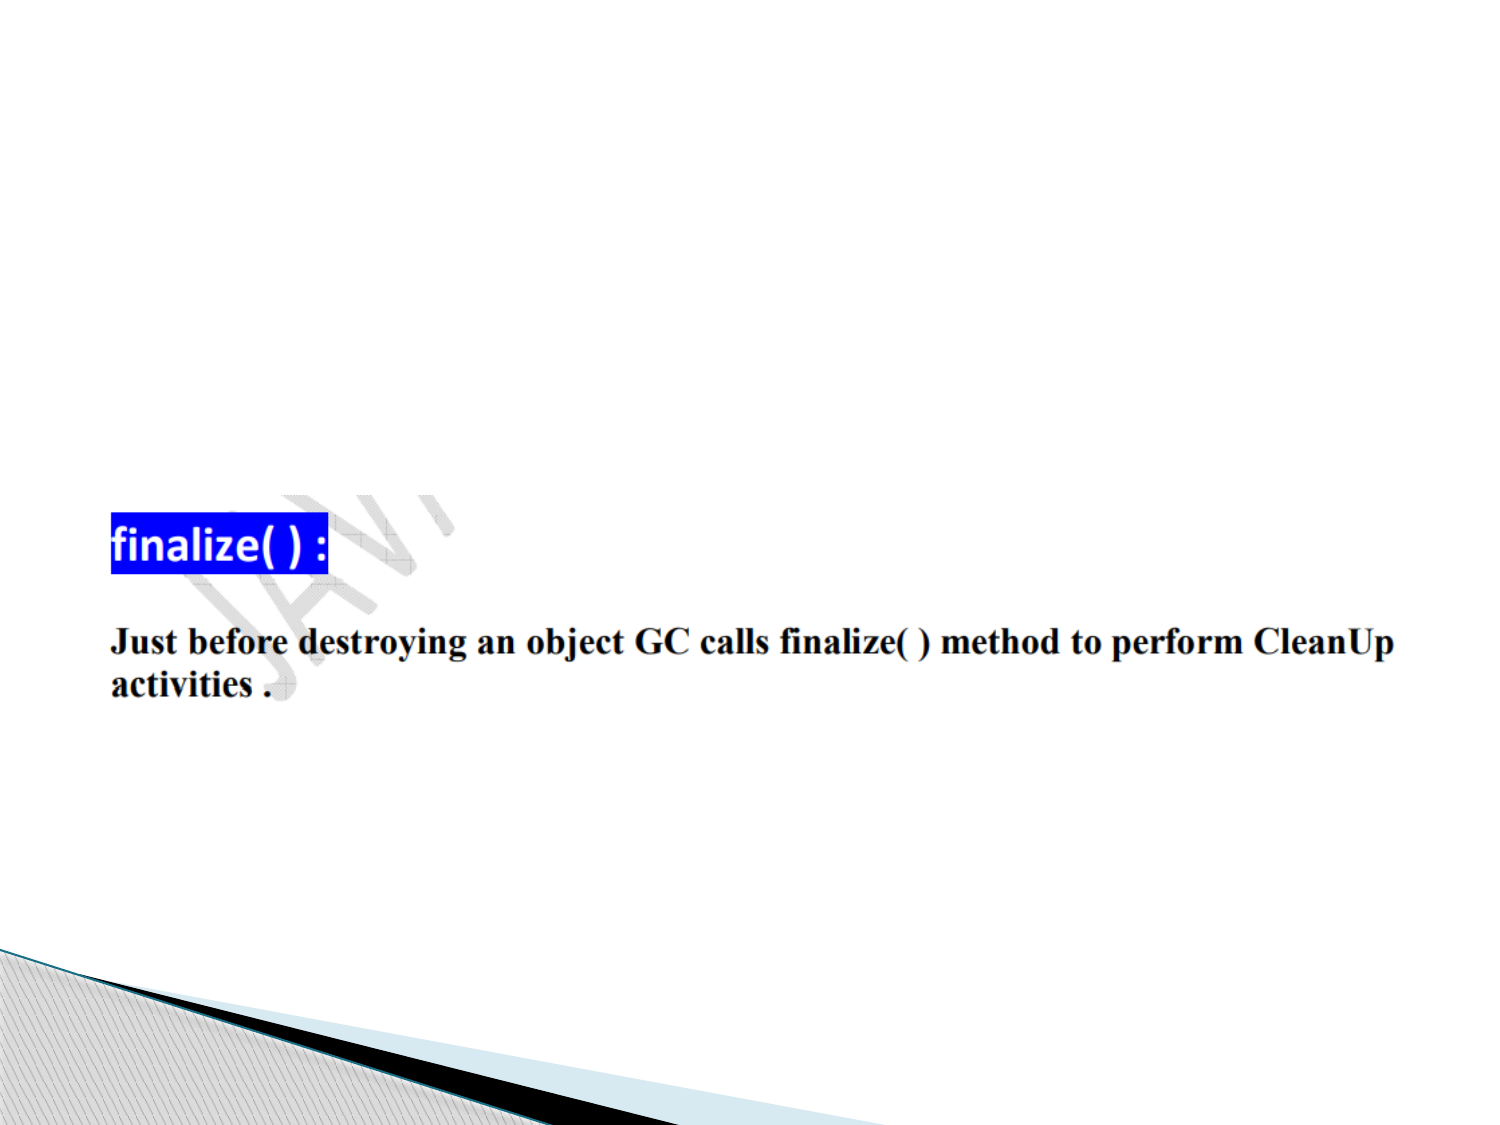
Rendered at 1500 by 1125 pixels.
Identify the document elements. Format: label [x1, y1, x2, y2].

list [74, 495, 1426, 733]
